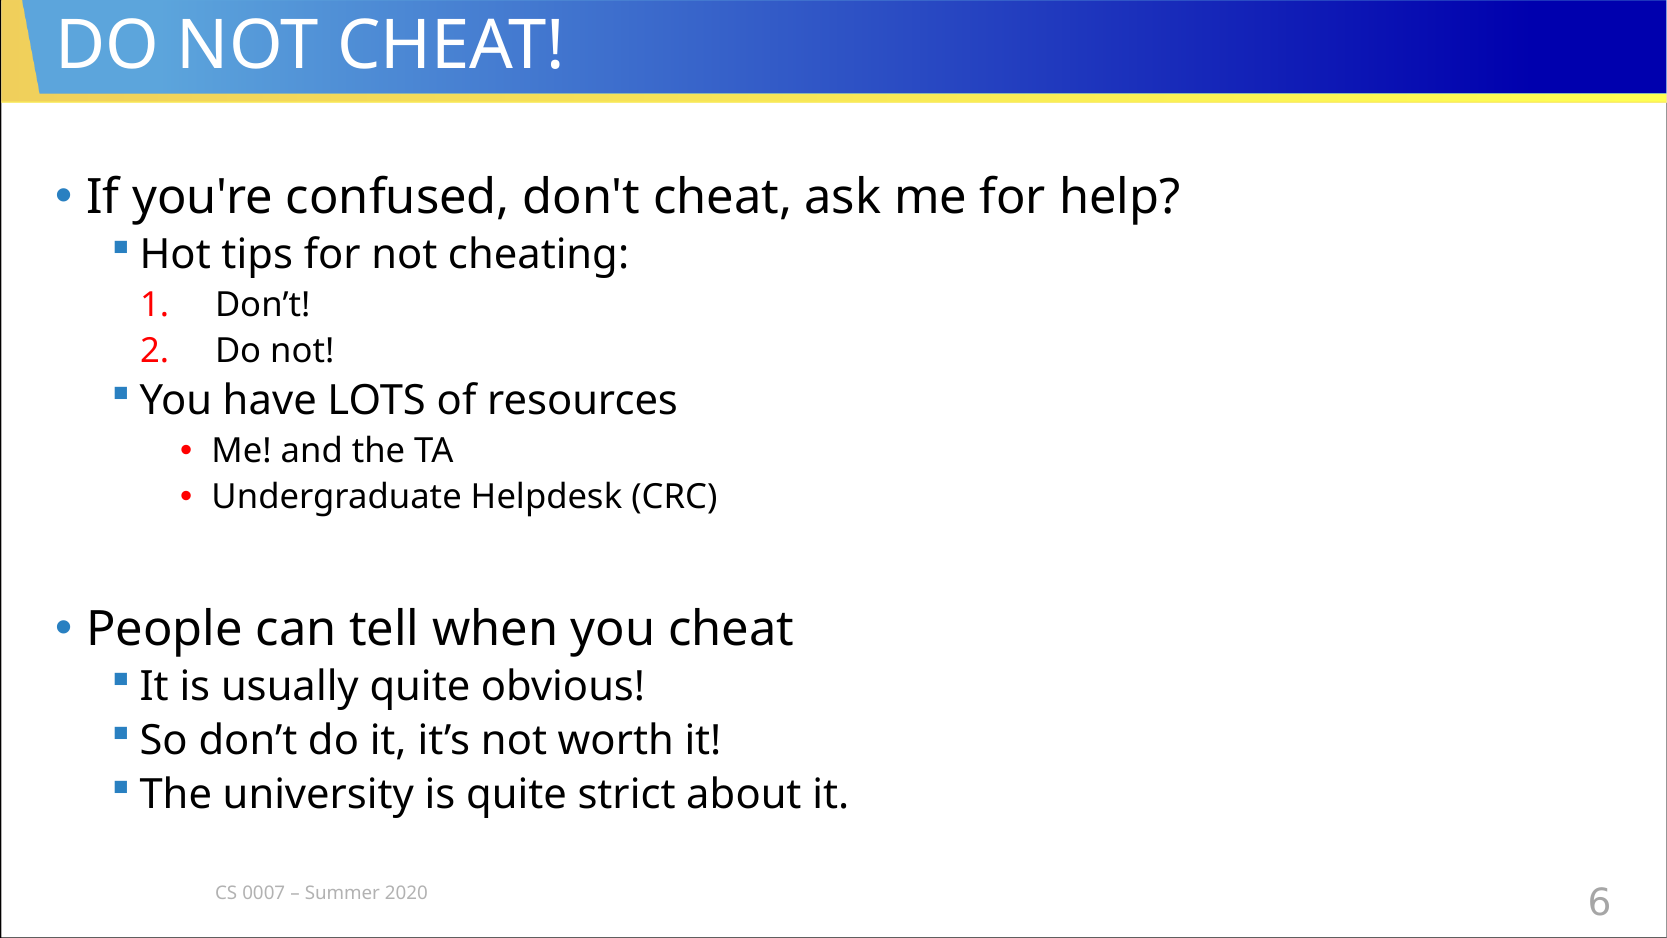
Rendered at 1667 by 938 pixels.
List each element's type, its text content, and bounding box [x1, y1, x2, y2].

slide_number 6 [1525, 875, 1627, 926]
footer CS 0007 – Summer 2020 [40, 868, 603, 919]
picture [0, 0, 1667, 938]
list If you're confused, don't cheat, ask me for help? Hot tips for not cheating: Don’t! Do not! You have LOTS of resources Me! and the TA Undergraduate Helpdesk (CRC) People can tell when you cheat It is usually quite obvious! So don’t do it, it’s not worth it! The university is quite strict about it. [40, 163, 1627, 845]
title DO NOT CHEAT! [40, 0, 1650, 94]
